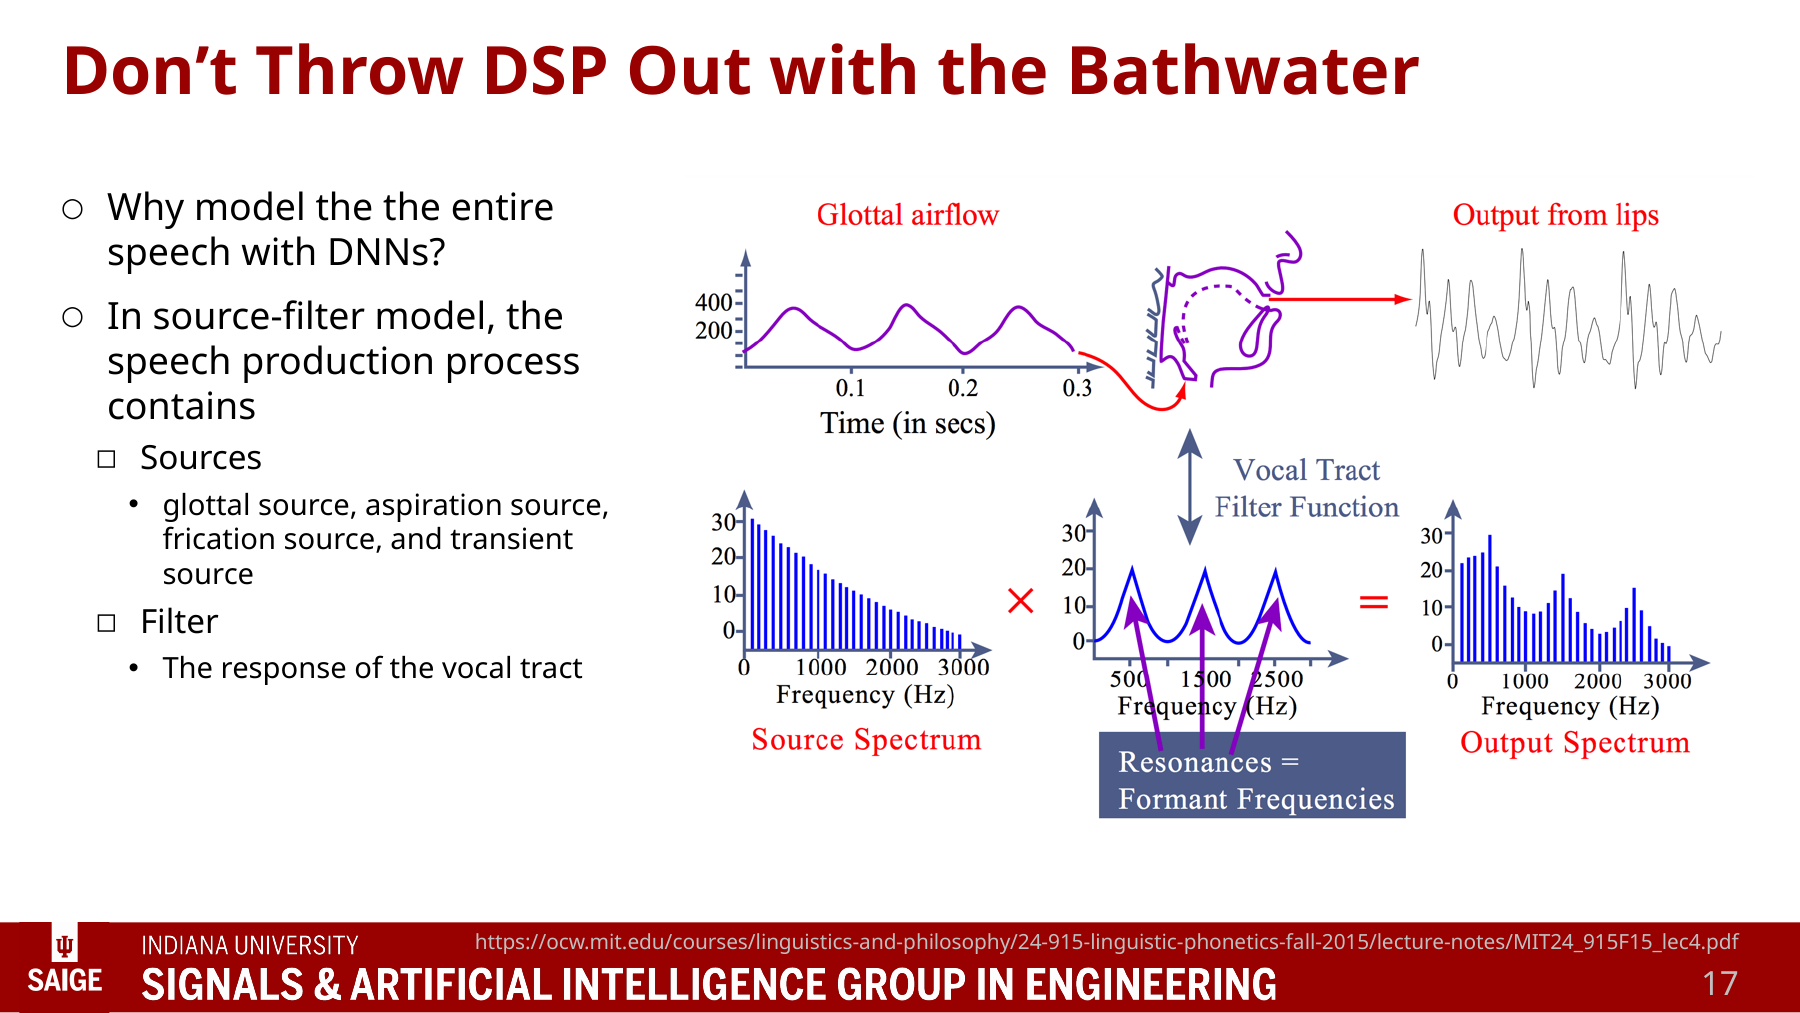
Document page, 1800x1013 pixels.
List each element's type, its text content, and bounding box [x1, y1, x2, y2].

title Don’t Throw DSP Out with the Bathwater [46, 33, 1754, 112]
slide_number 17 [1663, 963, 1754, 1007]
list Why model the the entire speech with DNNs? In source-filter model, the speech production process contains Sources glottal source, aspiration source, frication source, and transient source Filter The response of the vocal tract [46, 175, 686, 917]
list https://ocw.mit.edu/courses/linguistics-and-philosophy/24-915-linguistic-phonetics-fall-2015/lecture-notes/MIT24_915F15_lec4.pdf [432, 926, 1754, 960]
picture [685, 175, 1754, 841]
picture [129, 922, 1276, 1013]
